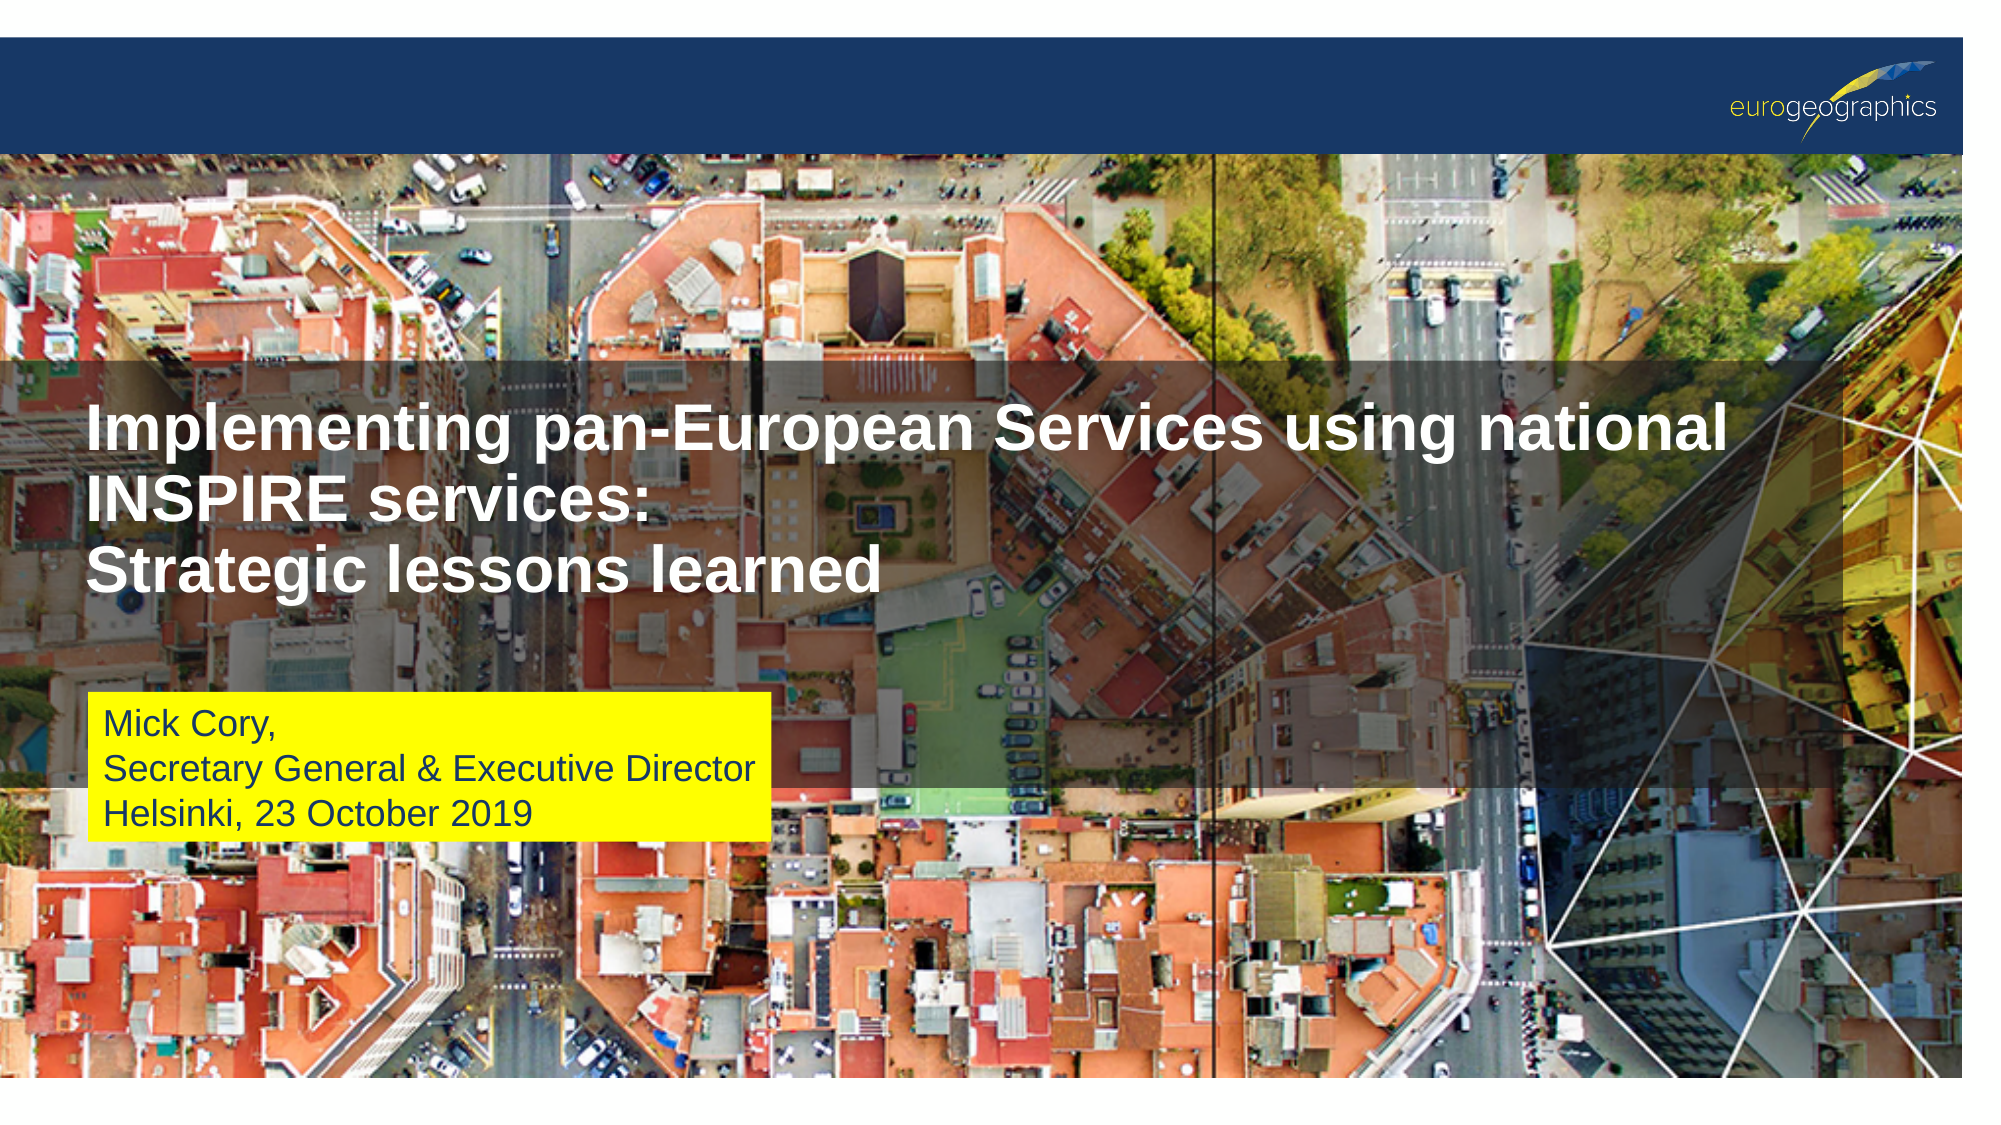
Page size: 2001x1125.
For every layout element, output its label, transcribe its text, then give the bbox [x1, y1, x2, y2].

picture [0, 154, 1962, 1078]
title Implementing pan-European Services using national INSPIRE services: Strategic lessons learned [70, 384, 1845, 616]
text_box Mick Cory, Secretary General & Executive Director Helsinki, 23 October 2019 [88, 691, 772, 842]
